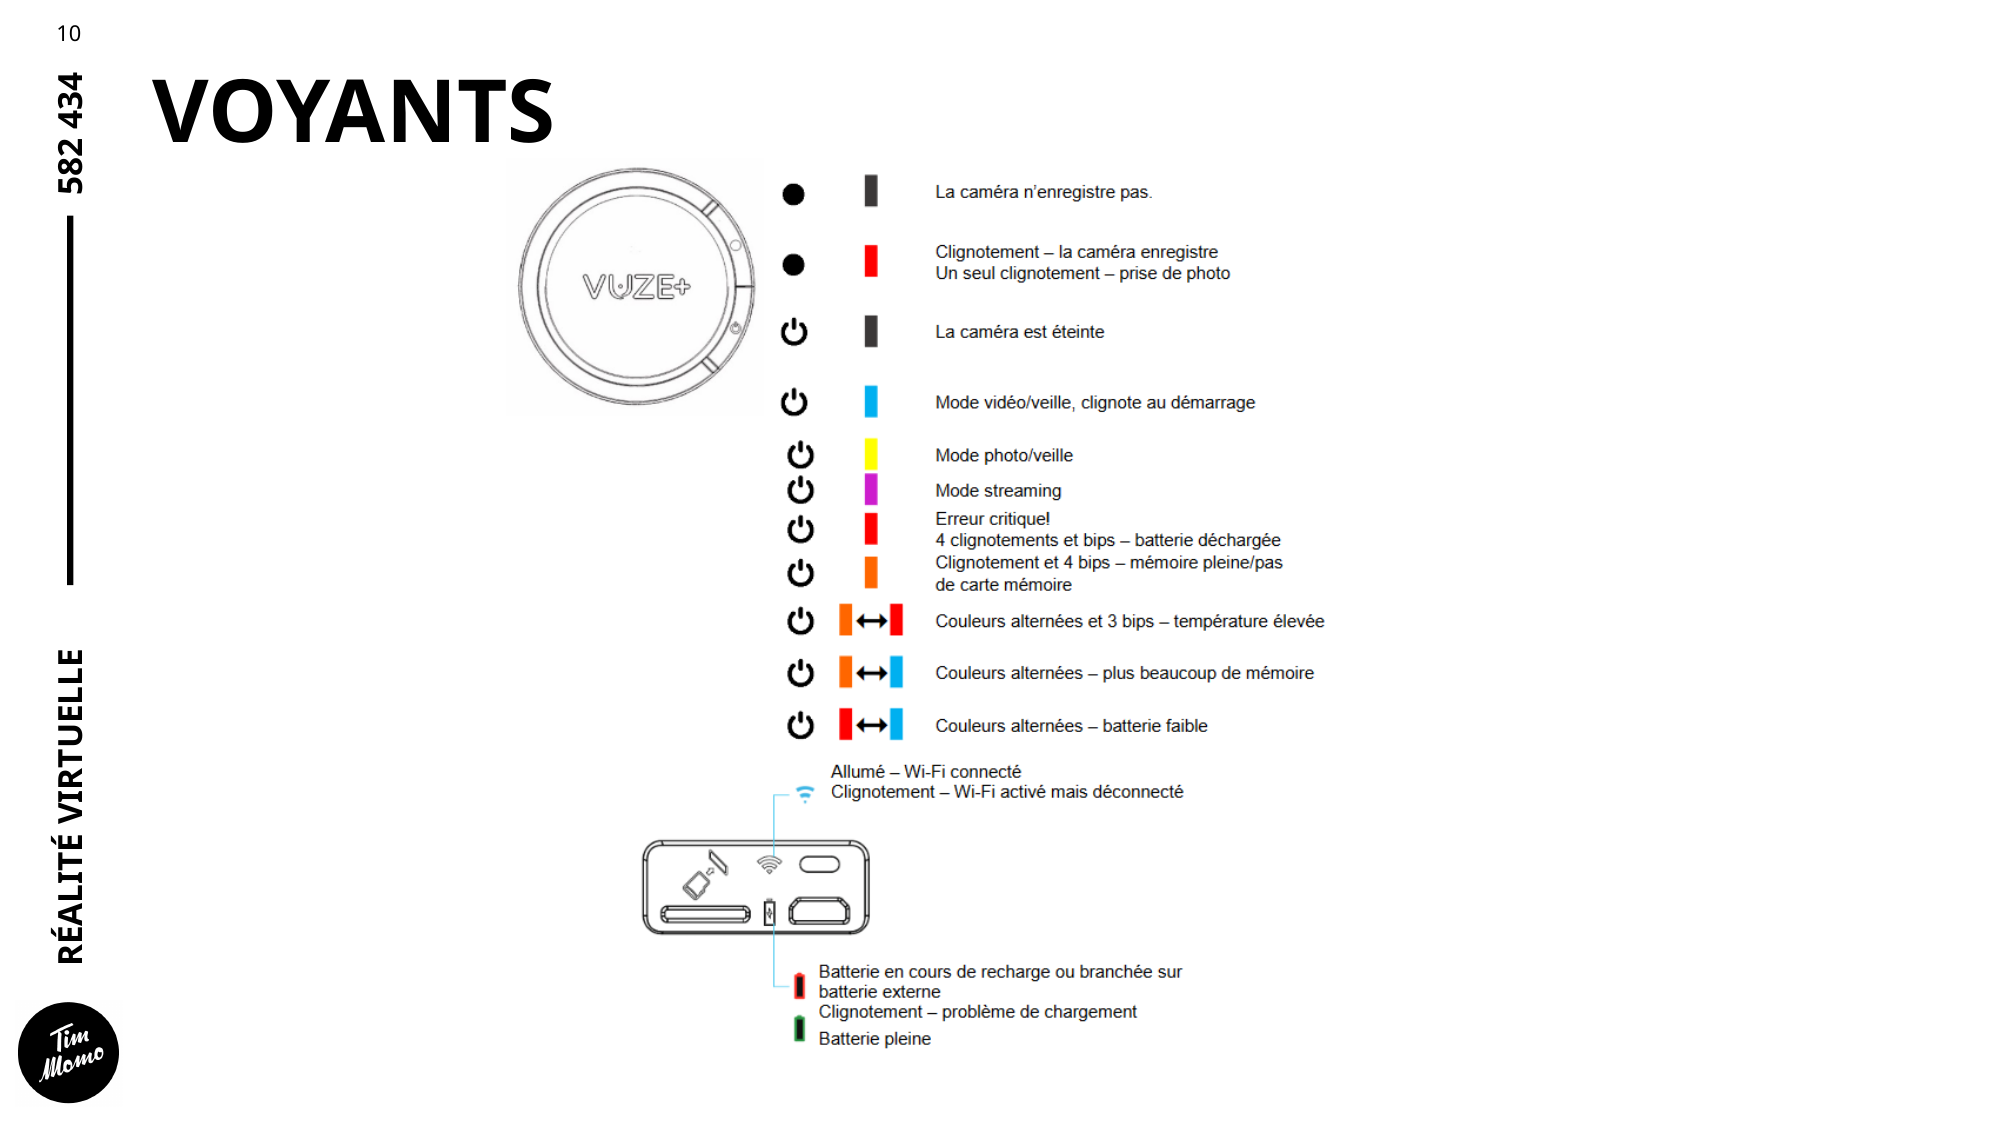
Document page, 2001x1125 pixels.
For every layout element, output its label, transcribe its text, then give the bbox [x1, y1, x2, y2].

picture [15, 1000, 123, 1107]
picture [490, 158, 1353, 1066]
title VOYANTS [137, 59, 1863, 170]
